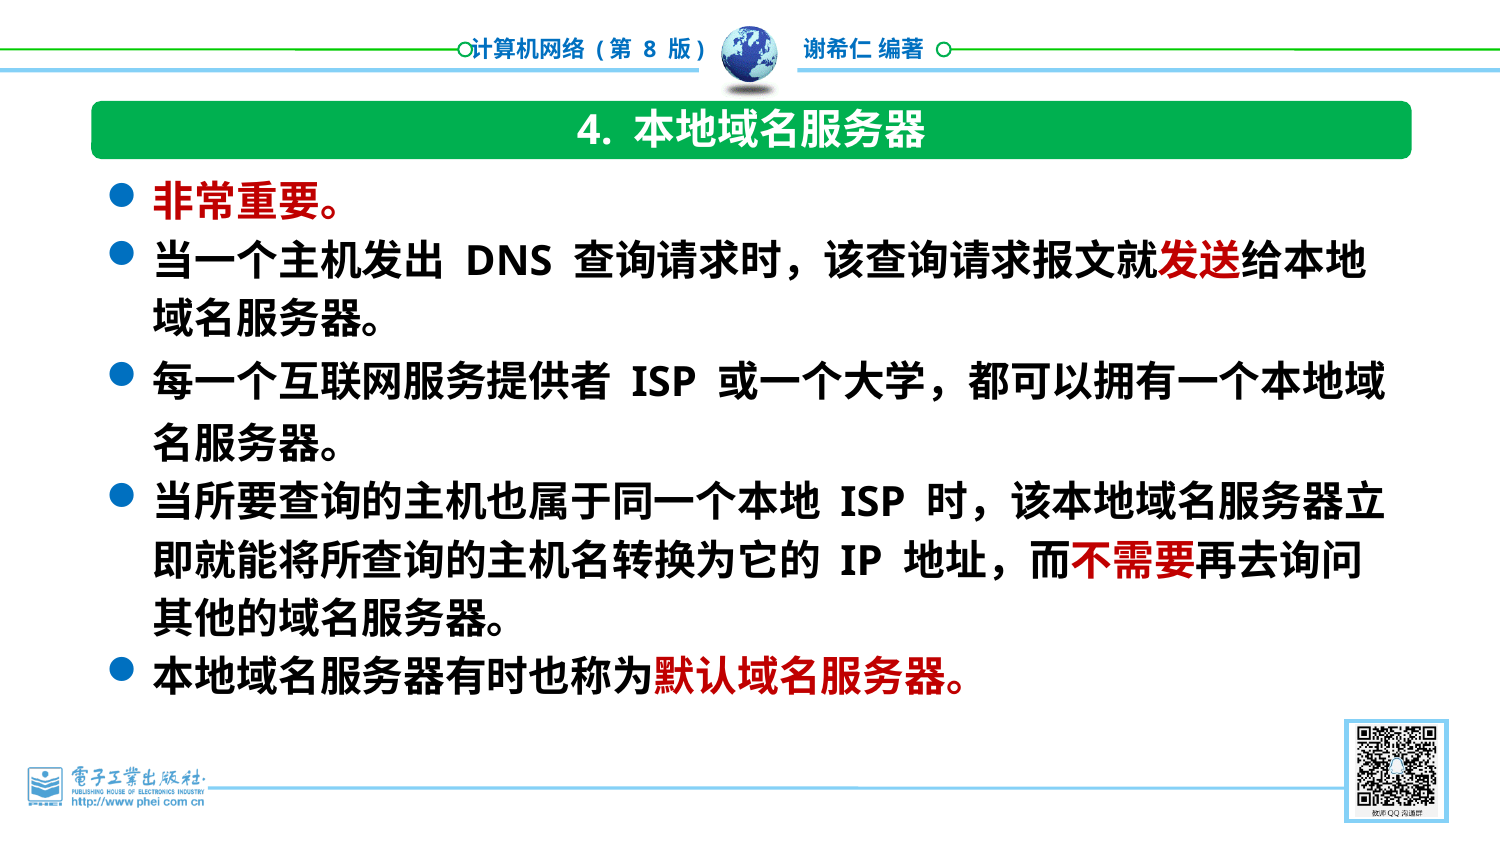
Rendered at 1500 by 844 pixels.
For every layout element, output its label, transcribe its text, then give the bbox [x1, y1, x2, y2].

text_box 4. 本地域名服务器 [562, 95, 941, 159]
text_box [941, 100, 1412, 159]
picture [1355, 724, 1438, 817]
text_box [91, 100, 562, 159]
text_box 非常重要。 当一个主机发出 DNS 查询请求时，该查询请求报文就发送给本地域名服务器。 每一个互联网服务提供者 ISP 或一个大学，都可以拥有一个本地域名服务器。 当所要查询的主机也属于同一个本地 ISP 时，该本地域名服务器立即就能将所查询的主机名转换为它的 IP 地址，而不需要再去询问其他的域名服务器。 本地域名服务器有时也称为默认域名服务器。 [91, 159, 1412, 708]
picture [23, 764, 208, 809]
picture [719, 24, 779, 95]
